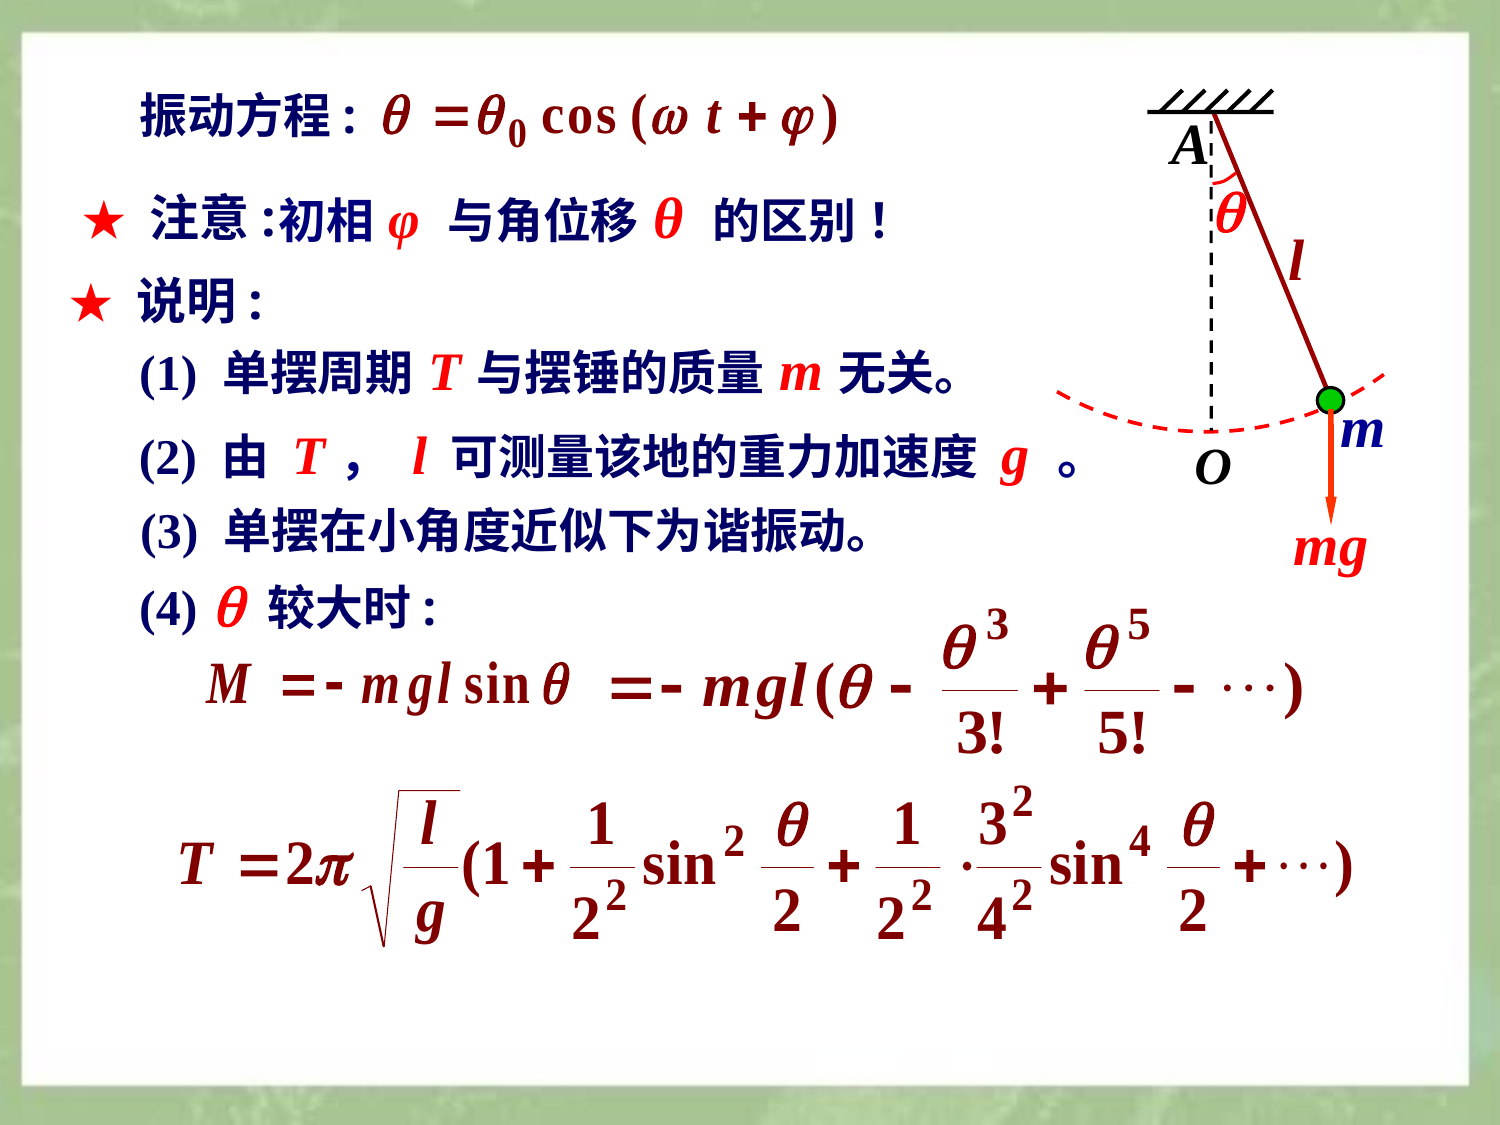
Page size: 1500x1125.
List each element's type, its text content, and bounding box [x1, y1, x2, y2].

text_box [200, 656, 596, 721]
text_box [51, 172, 1070, 258]
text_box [602, 597, 1341, 759]
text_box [176, 774, 1388, 951]
text_box (4)  较大时: [123, 559, 597, 705]
text_box (2) 由 T， l 可测量该地的重力加速度 g 。 [123, 411, 1051, 494]
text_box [113, 77, 857, 152]
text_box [1056, 89, 1413, 586]
picture [0, 0, 1500, 1125]
text_box ★ 说明: [54, 266, 408, 337]
text_box (1) 单摆周期 T 与摆锤的质量 m 无关。 [123, 326, 1051, 409]
text_box (3) 单摆在小角度近似下为谐振动。 [125, 491, 1010, 567]
